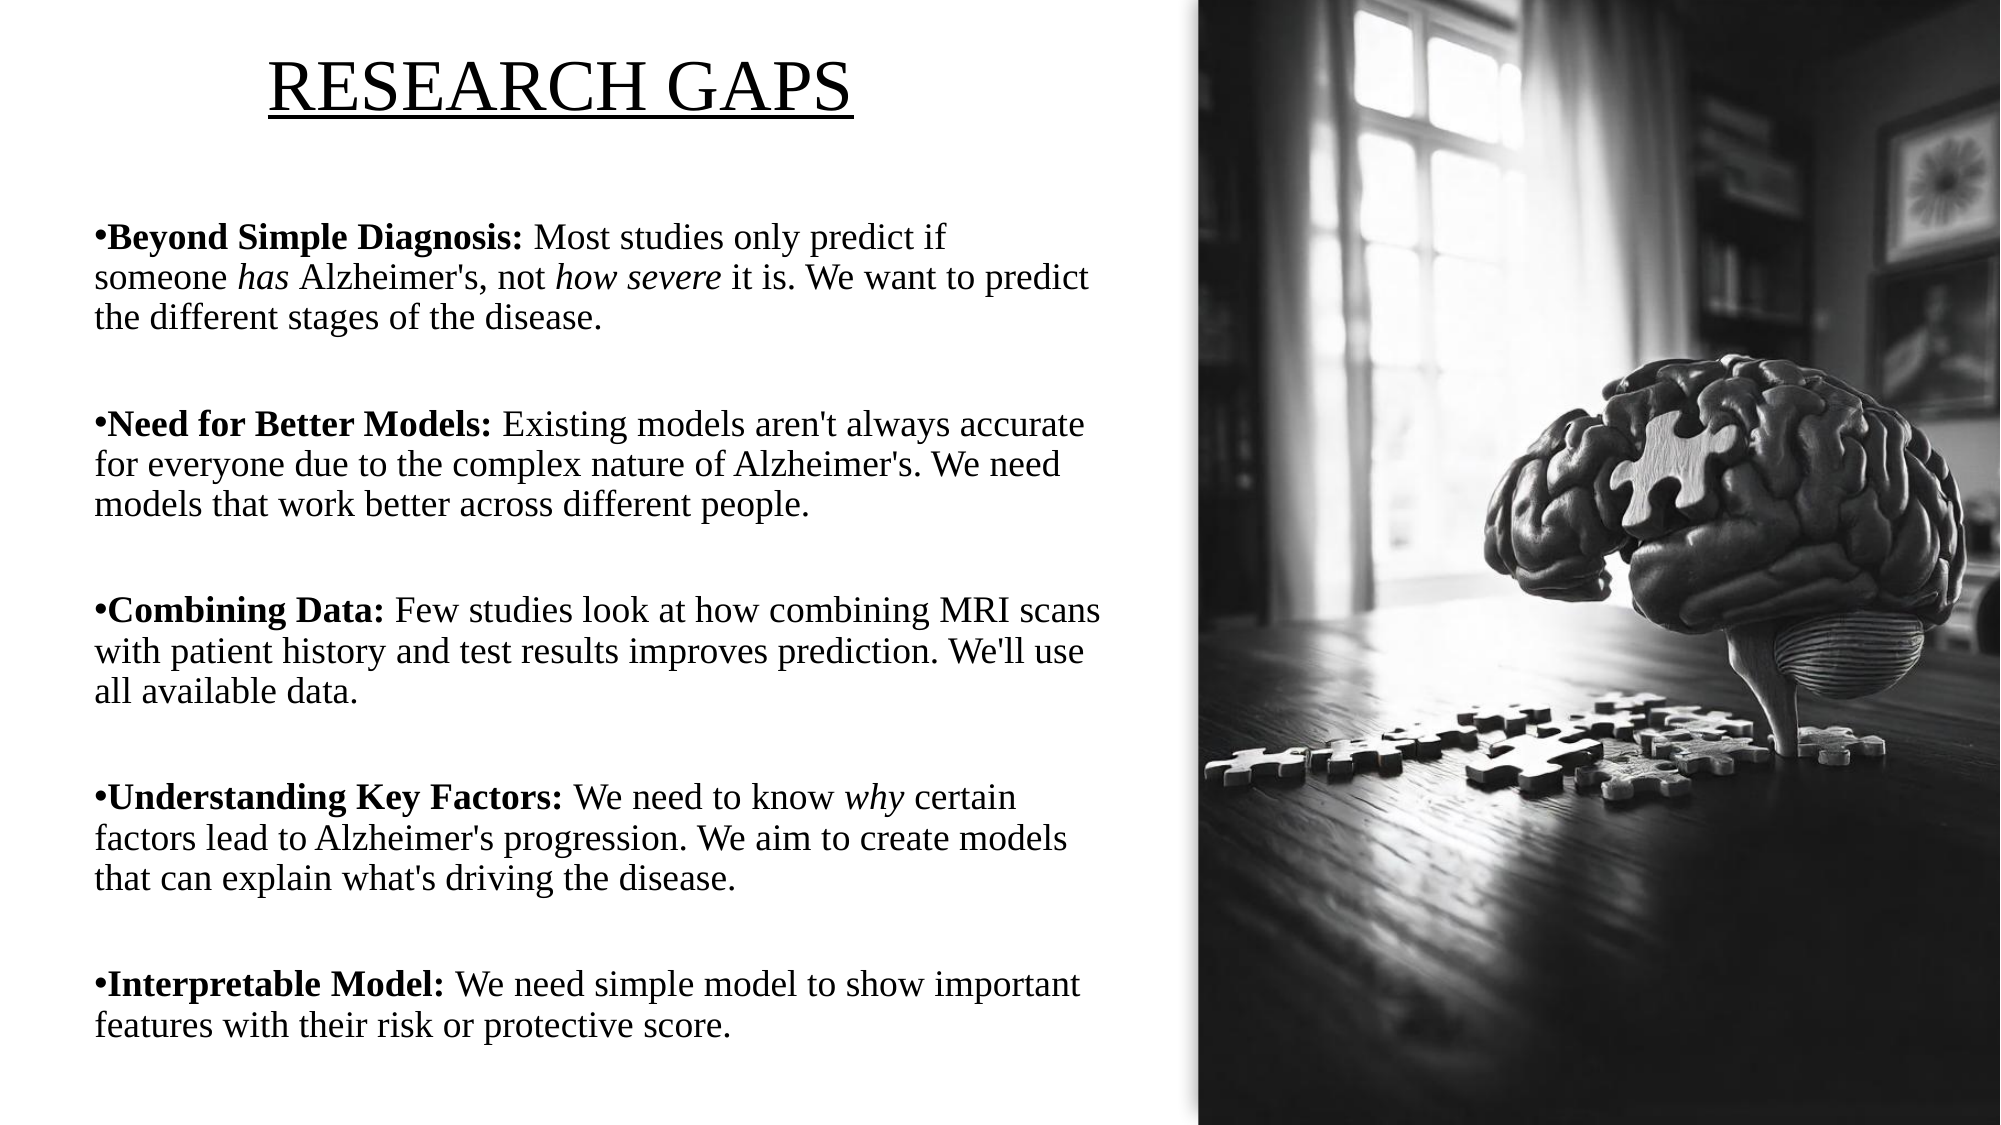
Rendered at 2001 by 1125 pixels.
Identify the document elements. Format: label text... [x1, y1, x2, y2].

picture [1197, 0, 2000, 1125]
text_box RESEARCH GAPS [252, 36, 946, 137]
text_box Beyond Simple Diagnosis: Most studies only predict if someone has Alzheimer's, not how severe it is. We want to predict the different stages of the disease. Need for Better Models: Existing models aren't always accurate for everyone due to the complex nature of Alzheimer's. We need models that work better across different people. Combining Data: Few studies look at how combining MRI scans with patient history and test results improves prediction. We'll use all available data. Understanding Key Factors: We need to know why certain factors lead to Alzheimer's progression. We aim to create models that can explain what's driving the disease. Interpretable Model: We need simple model to show important features with their risk or protective score. [79, 321, 1119, 941]
text_box [0, 0, 1197, 1125]
